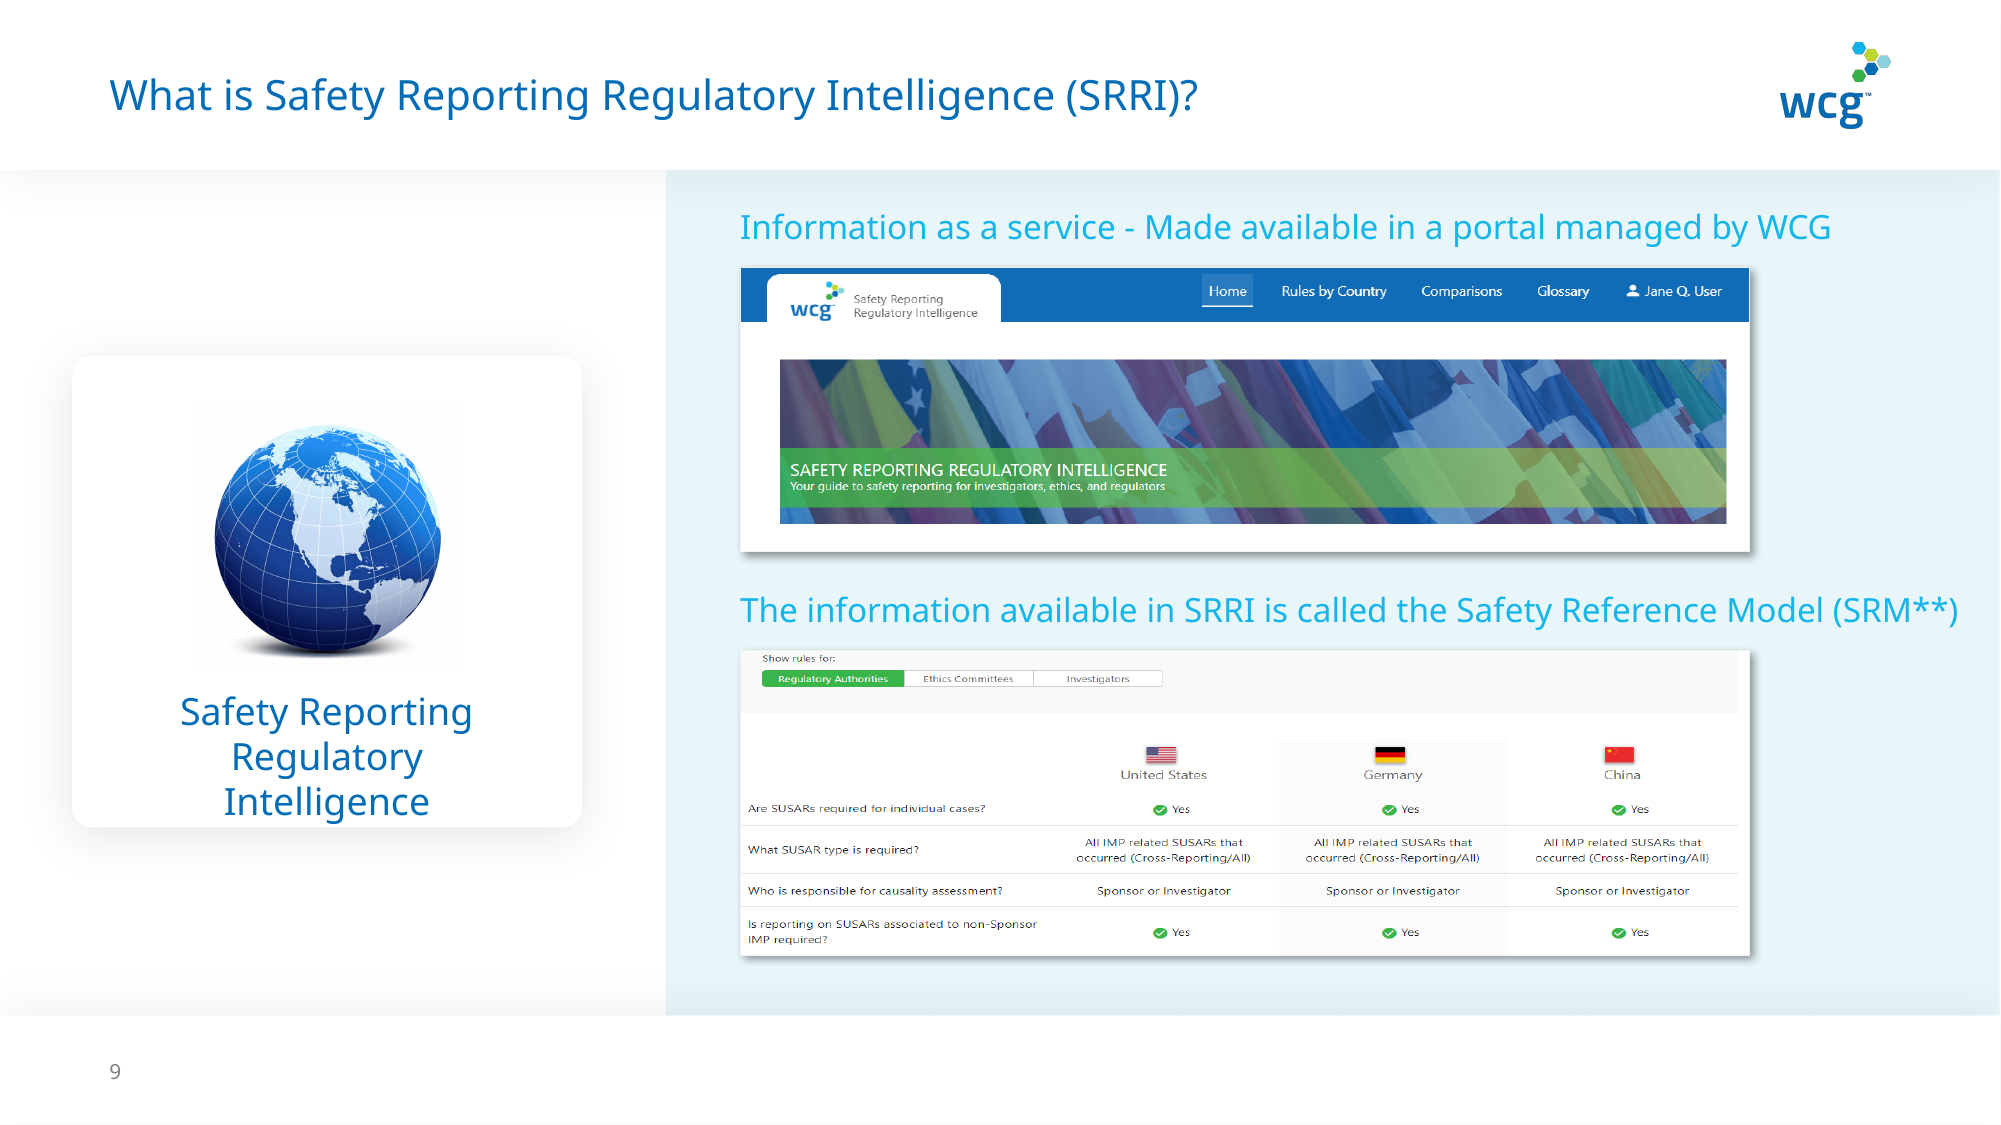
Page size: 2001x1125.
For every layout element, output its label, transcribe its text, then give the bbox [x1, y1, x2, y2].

slide_number 9 [109, 1058, 180, 1083]
picture [1780, 42, 1891, 129]
text_box The information available in SRRI is called the Safety Reference Model (SRM**) [740, 593, 1982, 647]
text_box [72, 356, 582, 828]
picture [740, 267, 1751, 552]
picture [740, 650, 1751, 956]
title What is Safety Reporting Regulatory Intelligence (SRRI)? [109, 74, 1835, 170]
list Information as a service - Made available in a portal managed by WCG [740, 211, 1905, 264]
